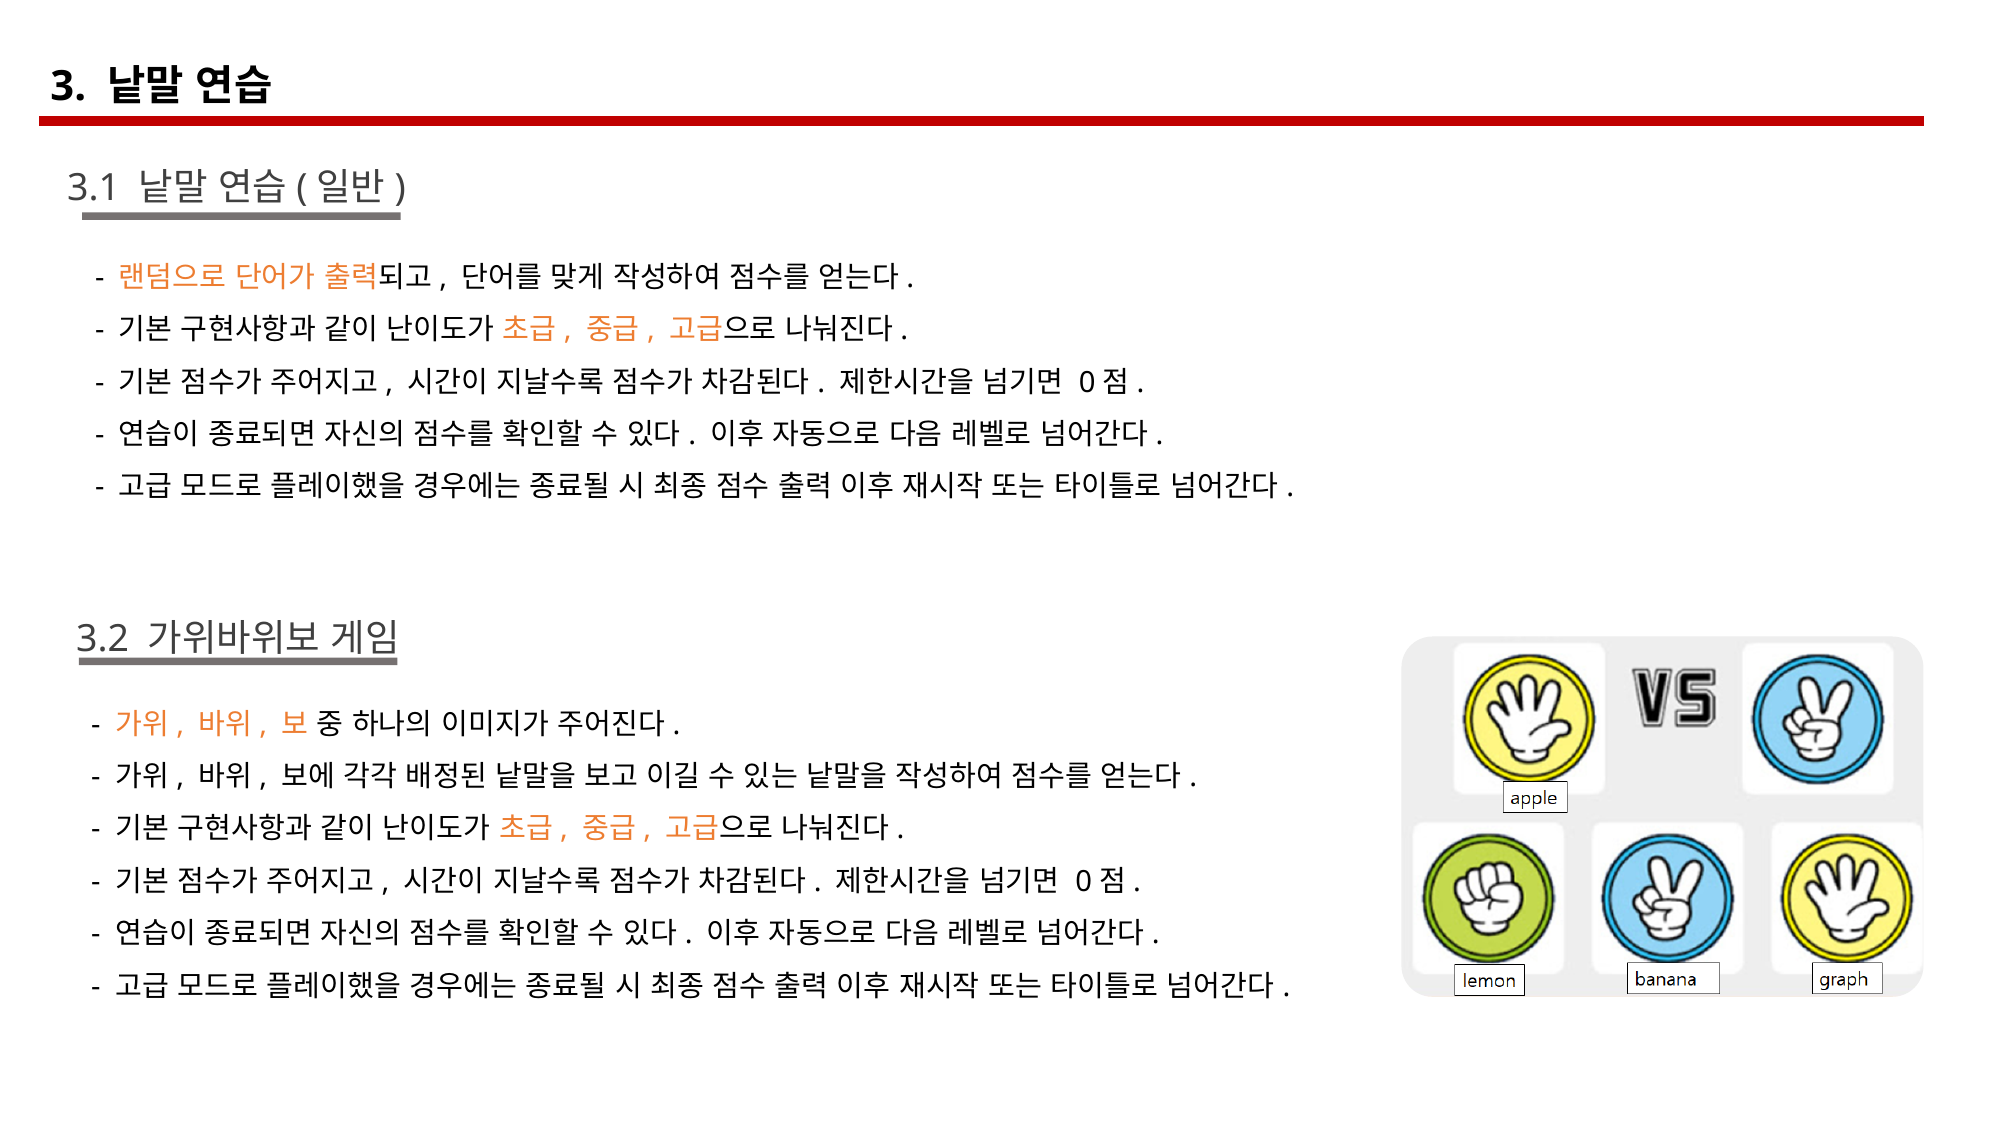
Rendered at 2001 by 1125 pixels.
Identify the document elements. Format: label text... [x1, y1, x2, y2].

text_box [78, 657, 398, 666]
text_box - 랜덤으로 단어가 출력되고, 단어를 맞게 작성하여 점수를 얻는다. - 기본 구현사항과 같이 난이도가 초급, 중급, 고급으로 나눠진다. - 기본 점수가 주어지고, 시간이 지날수록 점수가 차감된다. 제한시간을 넘기면 0점. - 연습이 종료되면 자신의 점수를 확인할 수 있다. 이후 자동으로 다음 레벨로 넘어간다. - 고급 모드로 플레이했을 경우에는 종료될 시 최종 점수 출력 이후 재시작 또는 타이틀로 넘어간다. [80, 233, 1309, 511]
text_box - 가위, 바위, 보 중 하나의 이미지가 주어진다. - 가위, 바위, 보에 각각 배정된 낱말을 보고 이길 수 있는 낱말을 작성하여 점수를 얻는다. - 기본 구현사항과 같이 난이도가 초급, 중급, 고급으로 나눠진다. - 기본 점수가 주어지고, 시간이 지날수록 점수가 차감된다. 제한시간을 넘기면 0점. - 연습이 종료되면 자신의 점수를 확인할 수 있다. 이후 자동으로 다음 레벨로 넘어간다. - 고급 모드로 플레이했을 경우에는 종료될 시 최종 점수 출력 이후 재시작 또는 타이틀로 넘어간다. [76, 680, 1305, 1010]
text_box [39, 116, 1924, 126]
picture [1401, 636, 1924, 997]
text_box 3.1 낱말 연습(일반) [52, 155, 421, 216]
text_box [81, 211, 402, 221]
text_box 3.2 가위바위보 게임 [61, 606, 415, 666]
text_box 3. 낱말 연습 [35, 51, 288, 117]
